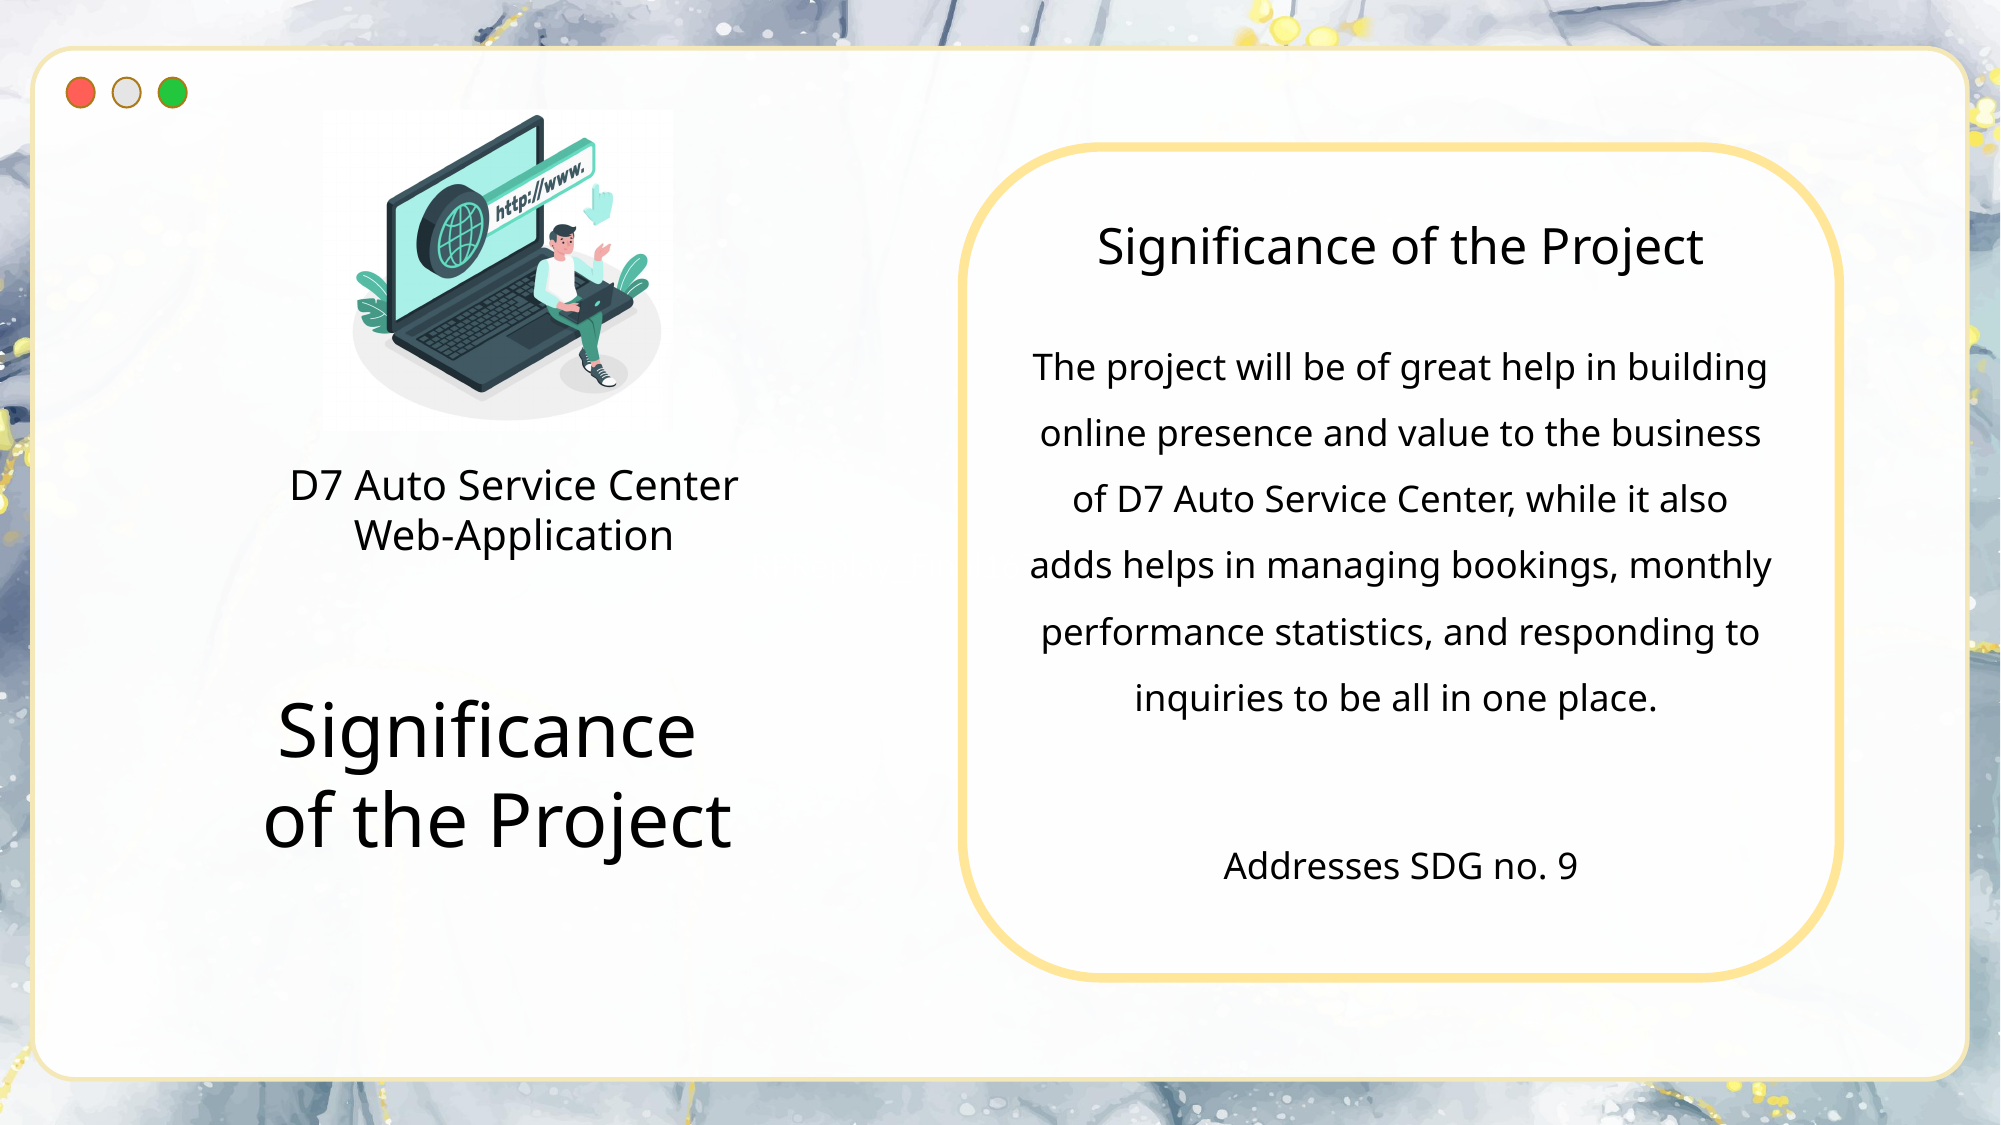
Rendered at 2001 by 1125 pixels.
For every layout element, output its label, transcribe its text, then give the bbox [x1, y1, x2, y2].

text_box RPReplay_Final1675395992.mov [31, 47, 1969, 1081]
picture [0, 0, 2001, 1125]
text_box [157, 76, 188, 109]
text_box Significance of the Project [108, 674, 887, 870]
text_box [65, 76, 96, 109]
text_box Significance of the Project [1057, 206, 1745, 282]
text_box D7 Auto Service Center Web-Application [241, 451, 788, 567]
text_box t [1029, 959, 1773, 979]
text_box [111, 76, 142, 109]
text_box The project will be of great help in building online presence and value to the business of D7 Auto Service Center, while it also adds helps in managing bookings, monthly performance statistics, and responding to inquiries to be all in one place. Addresses SDG no. 9 [1011, 314, 1791, 959]
text_box t [961, 145, 1841, 946]
